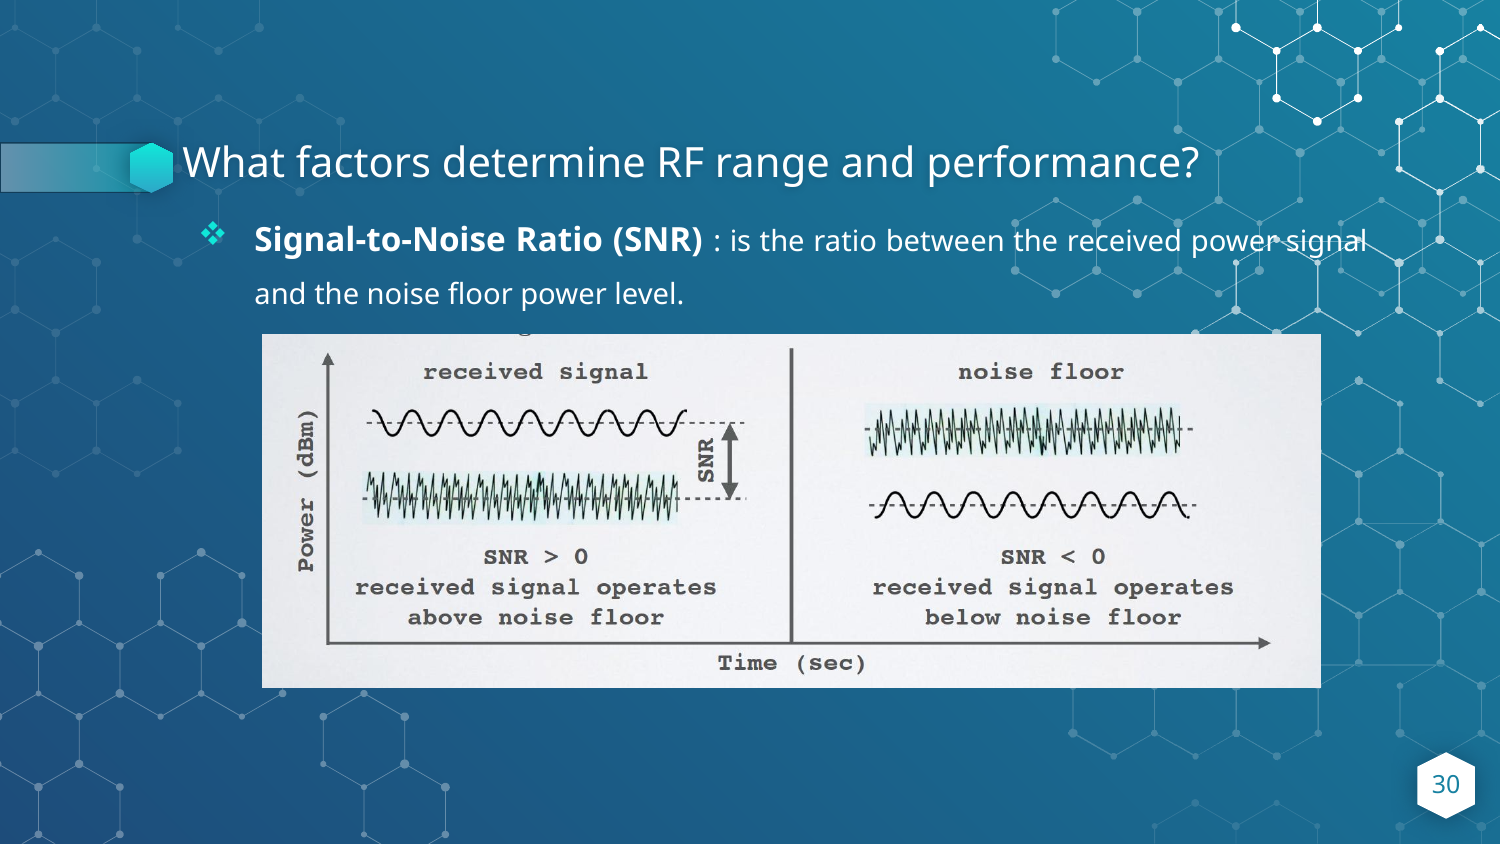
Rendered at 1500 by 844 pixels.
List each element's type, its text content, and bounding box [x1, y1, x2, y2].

slide_number 30 [1417, 752, 1475, 819]
picture [262, 334, 1322, 688]
text_box Signal-to-Noise Ratio (SNR) : is the ratio between the received power signal and the noise floor power level. [198, 197, 1369, 303]
title What factors determine RF range and performance? [182, 134, 1500, 193]
